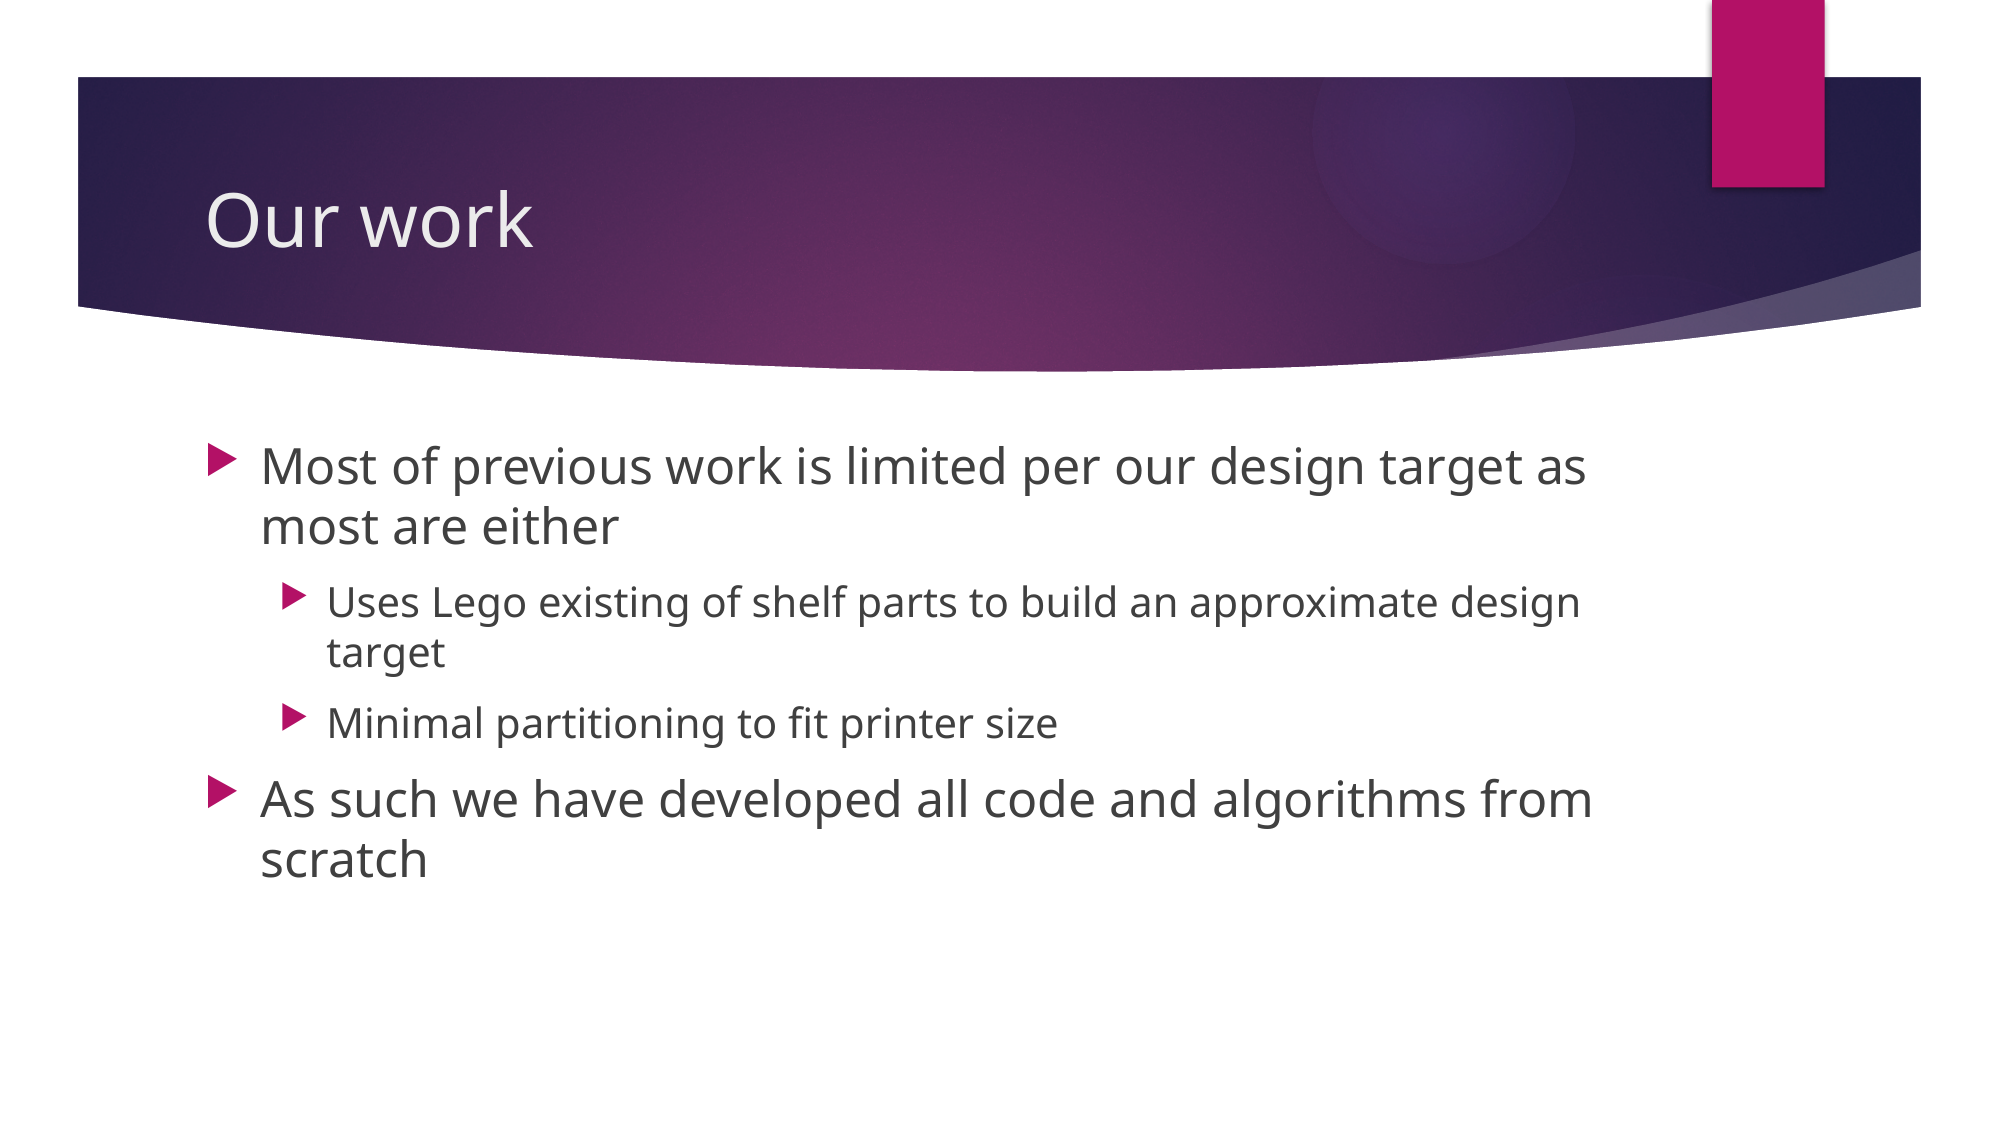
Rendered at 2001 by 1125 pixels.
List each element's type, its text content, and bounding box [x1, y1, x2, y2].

list Most of previous work is limited per our design target as most are either Uses Lego existing of shelf parts to build an approximate design target Minimal partitioning to fit printer size As such we have developed all code and algorithms from scratch [189, 427, 1638, 988]
title Our work [189, 159, 1627, 276]
